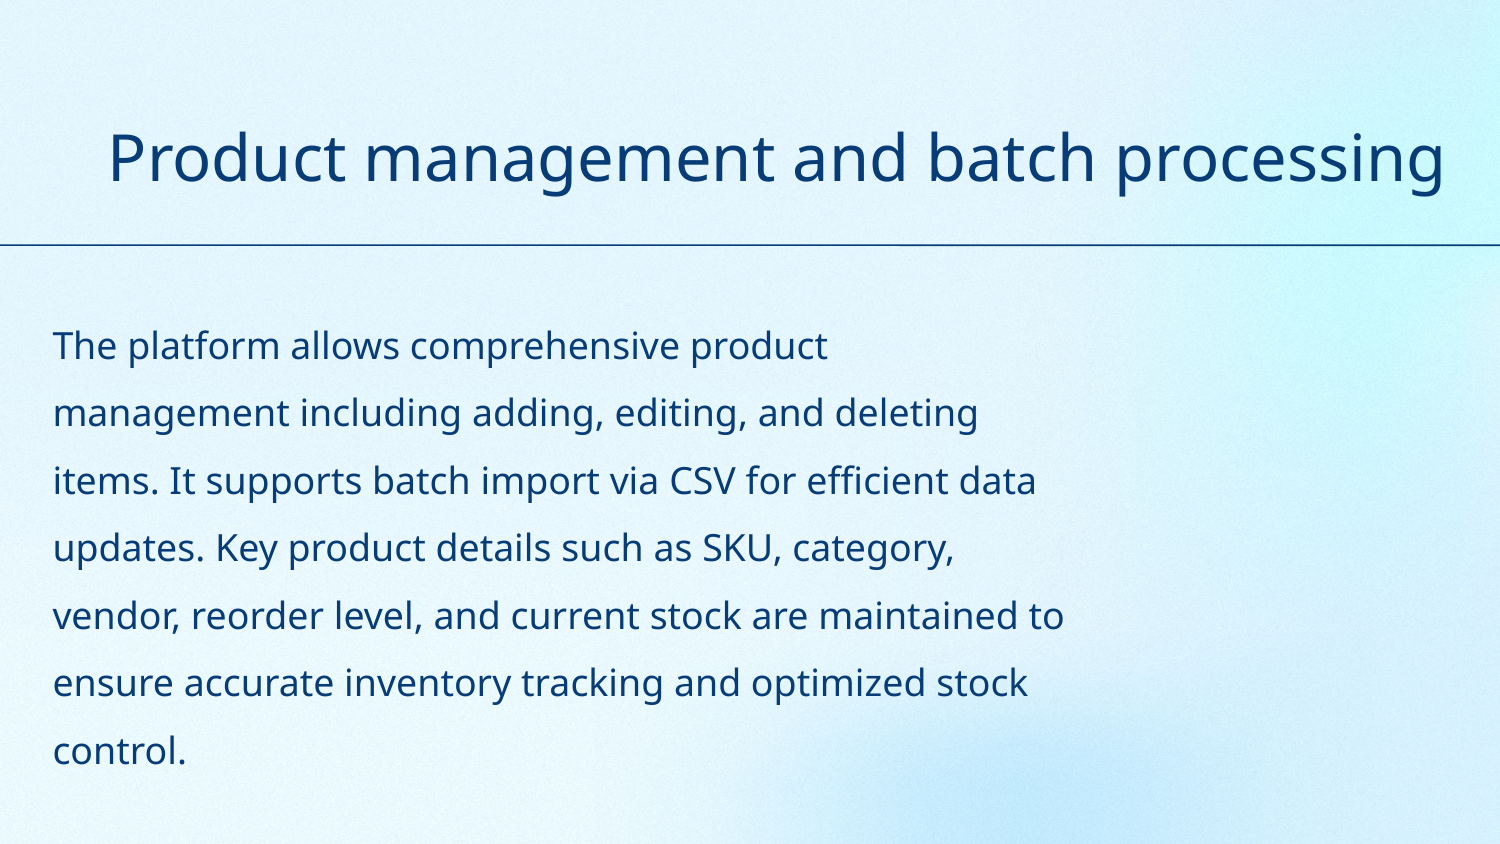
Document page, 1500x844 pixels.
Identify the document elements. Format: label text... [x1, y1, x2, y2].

title Product management and batch processing [37, 37, 1463, 210]
subtitle The platform allows comprehensive product management including adding, editing, and deleting items. It supports batch import via CSV for efficient data updates. Key product details such as SKU, category, vendor, reorder level, and current stock are maintained to ensure accurate inventory tracking and optimized stock control. [37, 284, 1083, 807]
picture [0, 0, 1500, 244]
picture [0, 246, 1500, 844]
